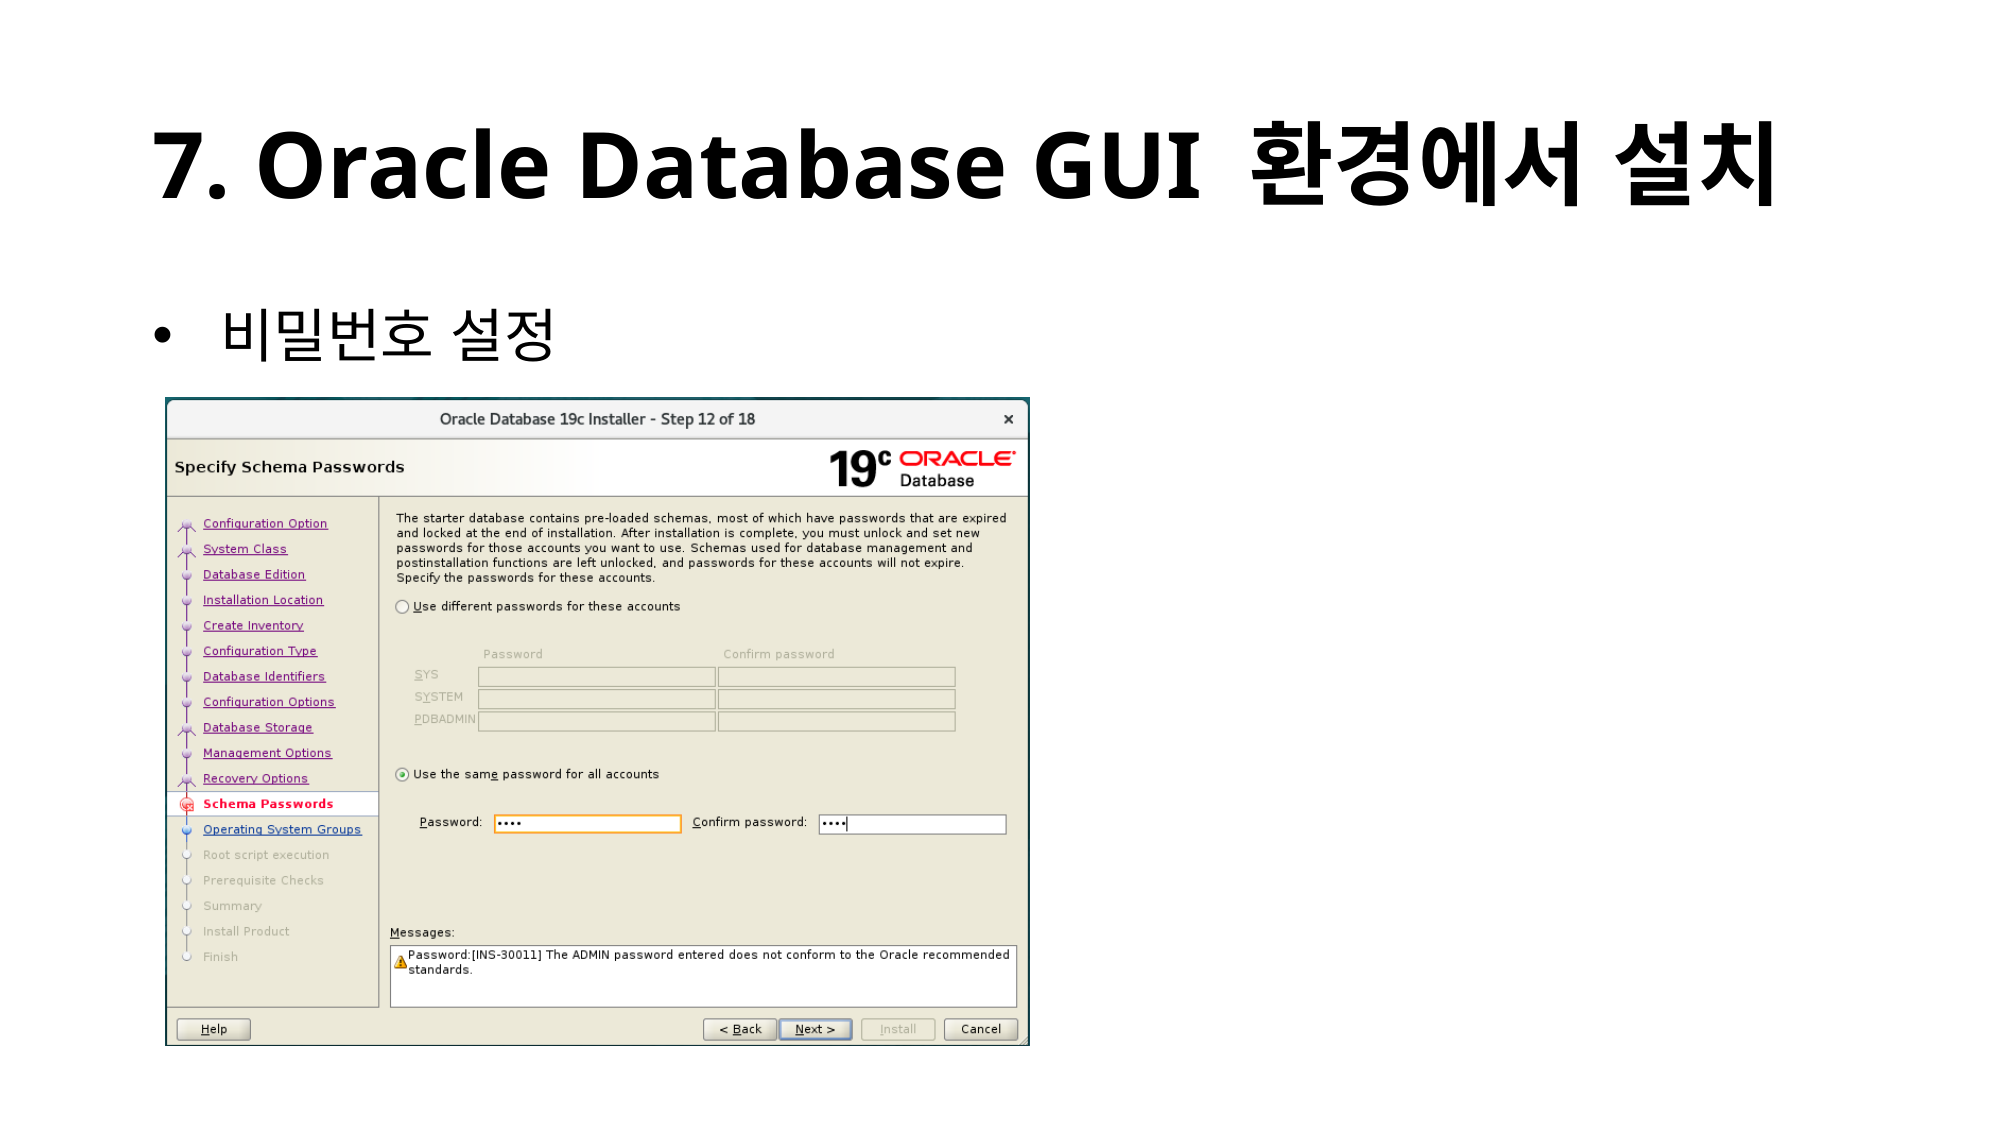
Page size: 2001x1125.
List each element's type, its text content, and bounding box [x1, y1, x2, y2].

picture [165, 397, 1031, 1046]
list 비밀번호 설정 [137, 299, 1863, 1014]
title 7. Oracle Database GUI 환경에서 설치 [137, 59, 1863, 278]
